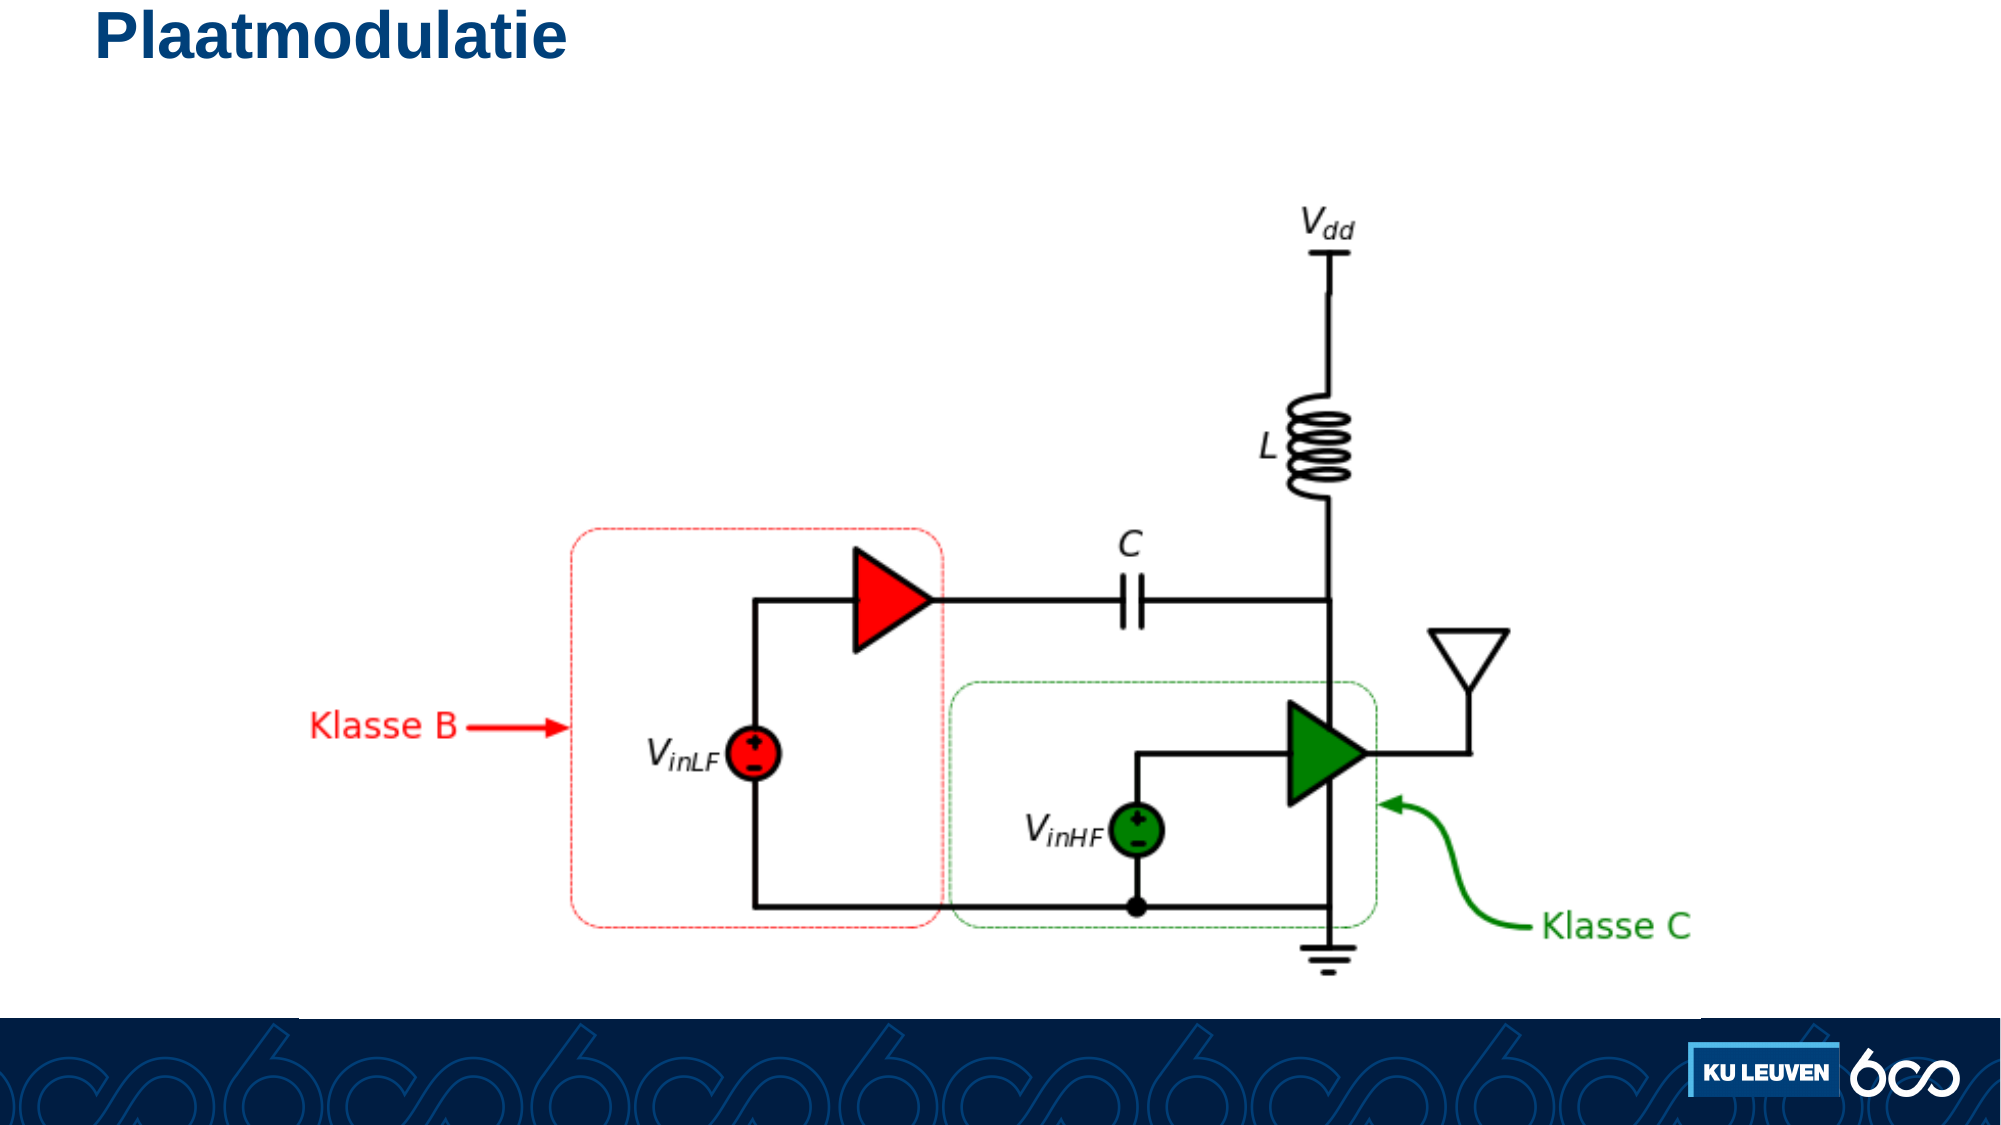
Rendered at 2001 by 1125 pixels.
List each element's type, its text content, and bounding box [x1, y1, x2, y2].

picture [0, 193, 2001, 1125]
title Plaatmodulatie [94, 0, 1906, 108]
